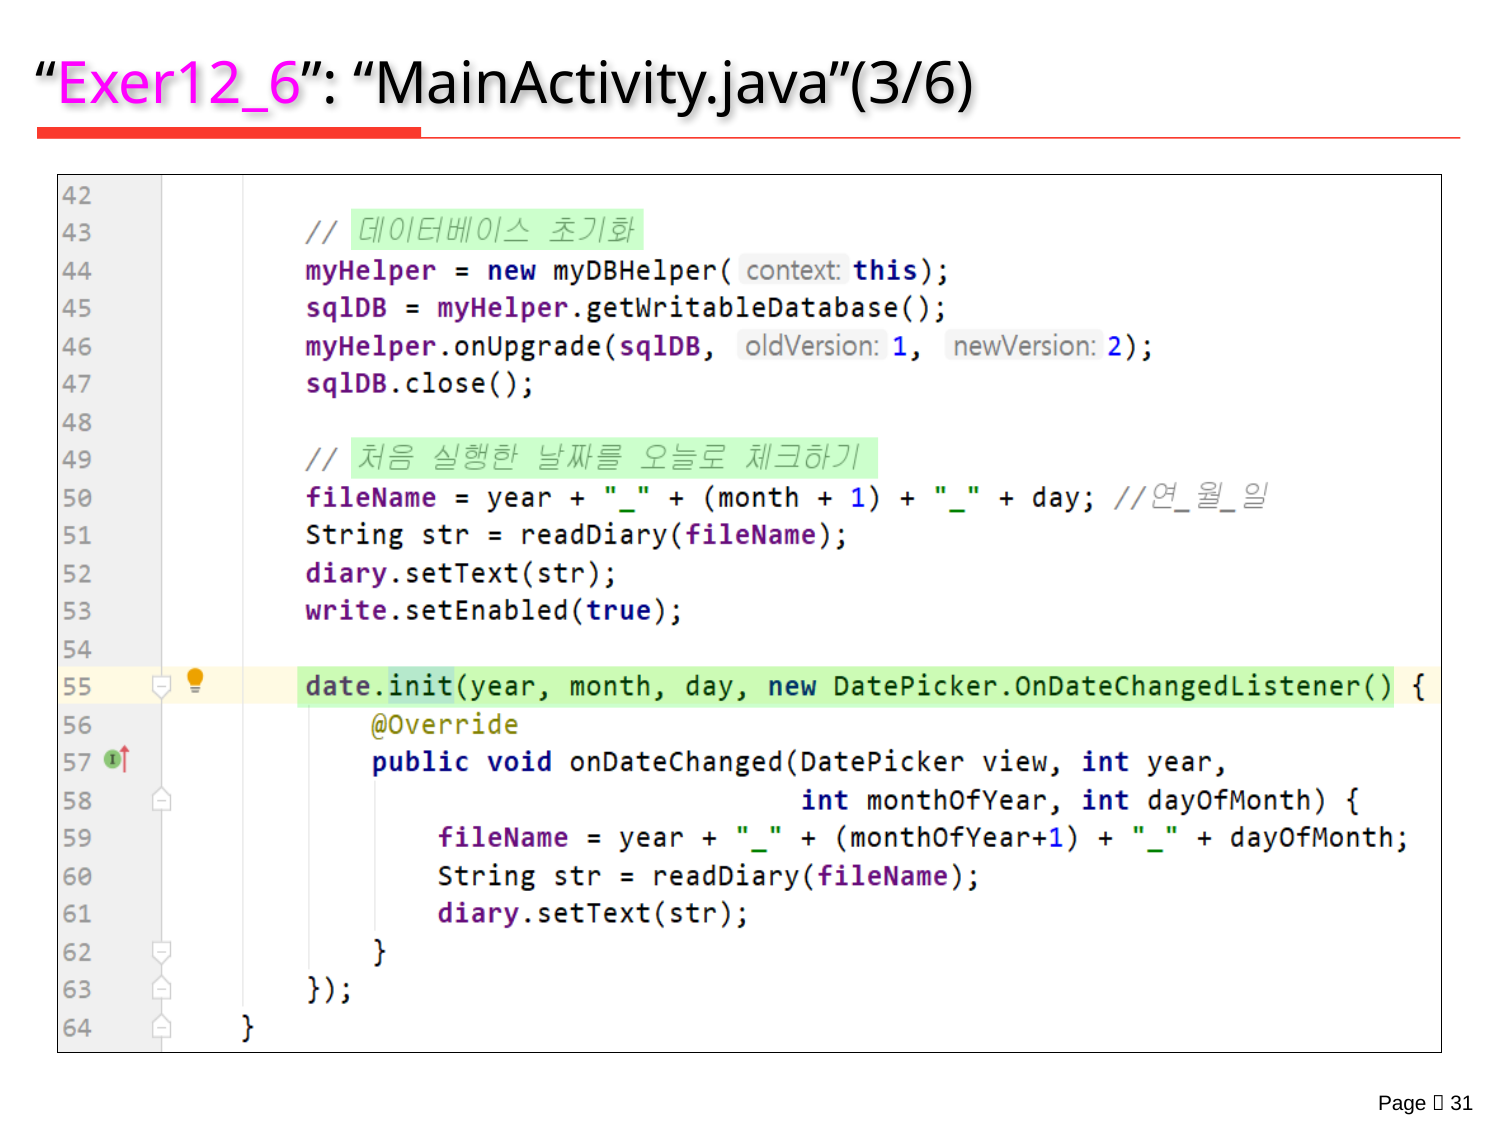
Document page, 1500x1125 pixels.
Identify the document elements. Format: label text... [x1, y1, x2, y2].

title “Exer12_6”: “MainActivity.java”(3/6) [35, 45, 1434, 141]
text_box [57, 174, 1443, 1053]
